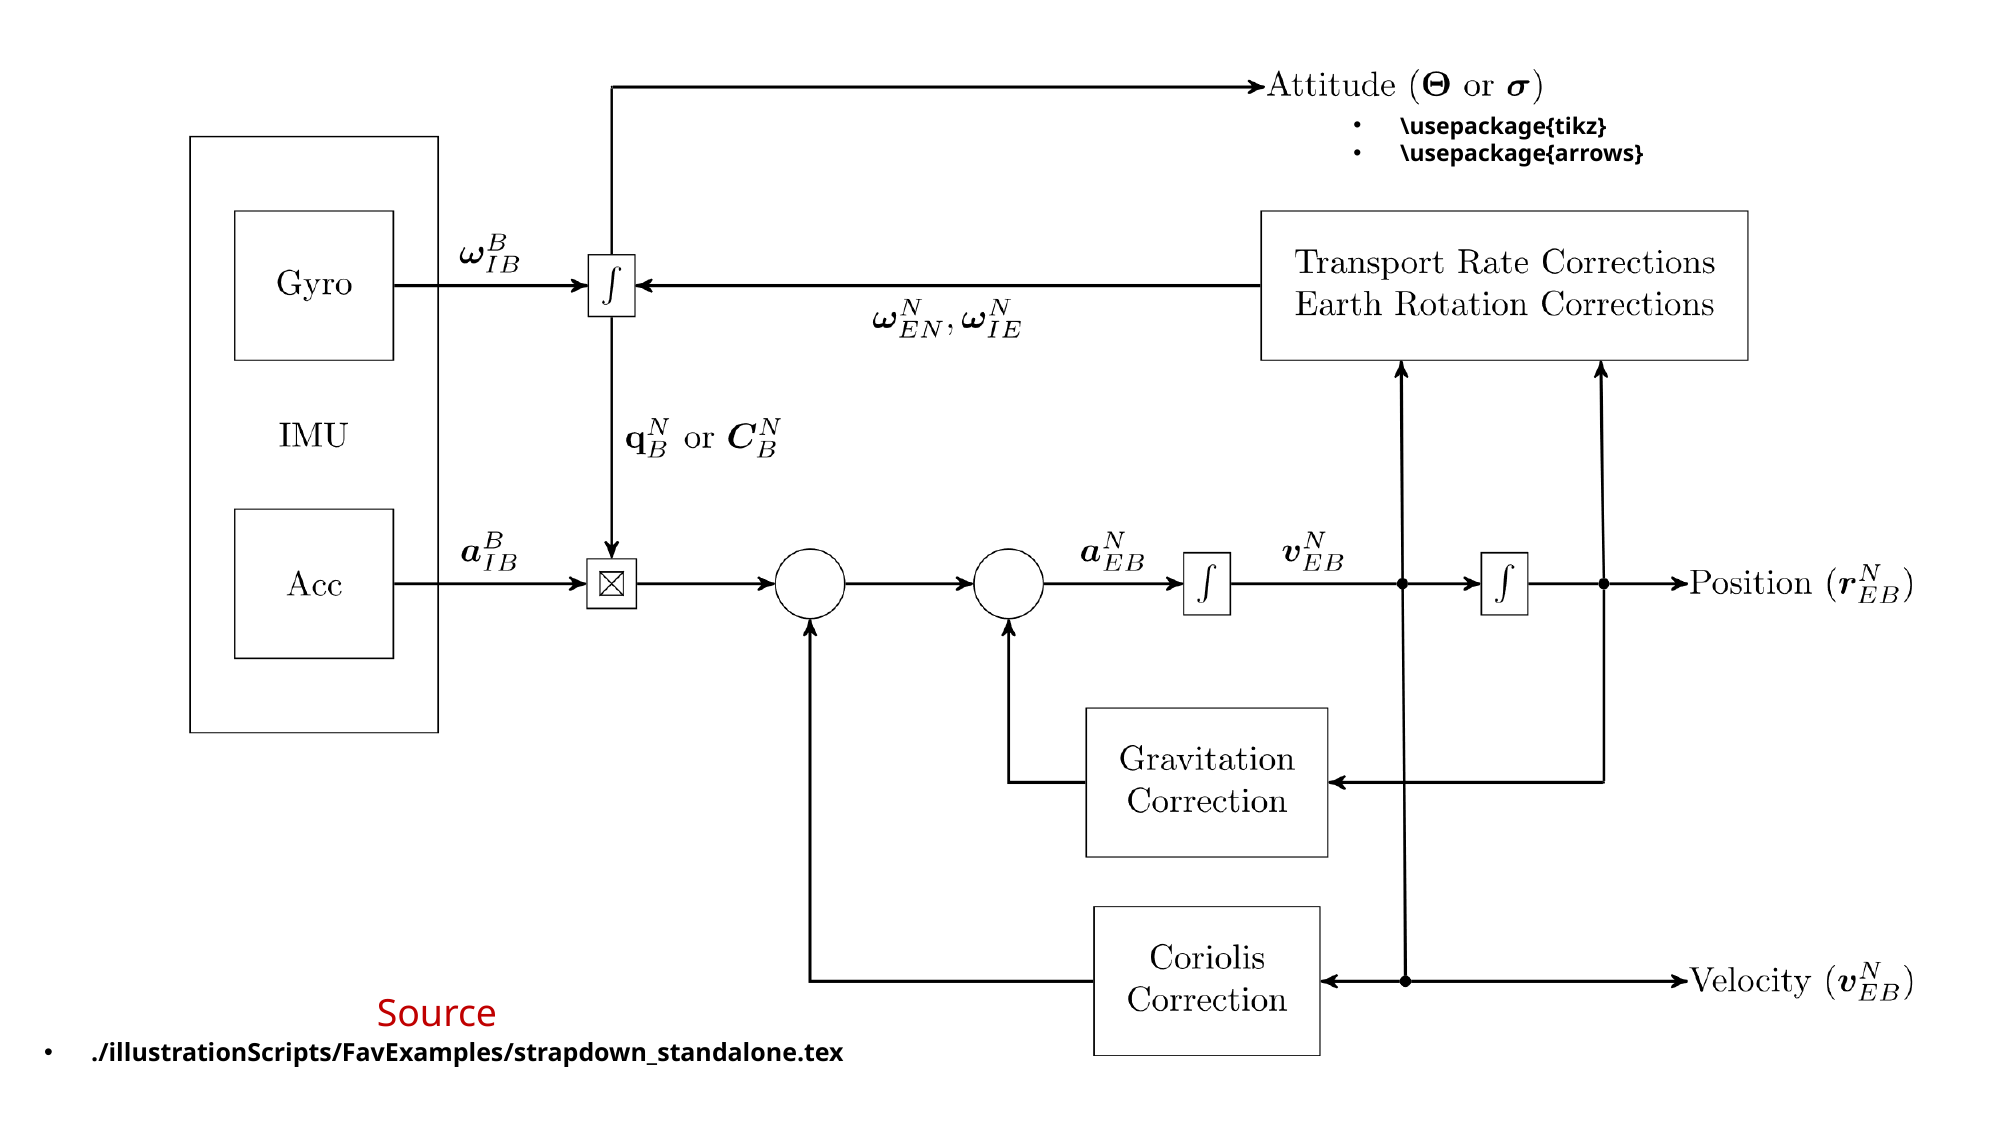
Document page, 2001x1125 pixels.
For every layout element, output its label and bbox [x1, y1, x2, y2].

picture [0, 69, 2000, 1056]
text_box [28, 981, 1030, 1076]
